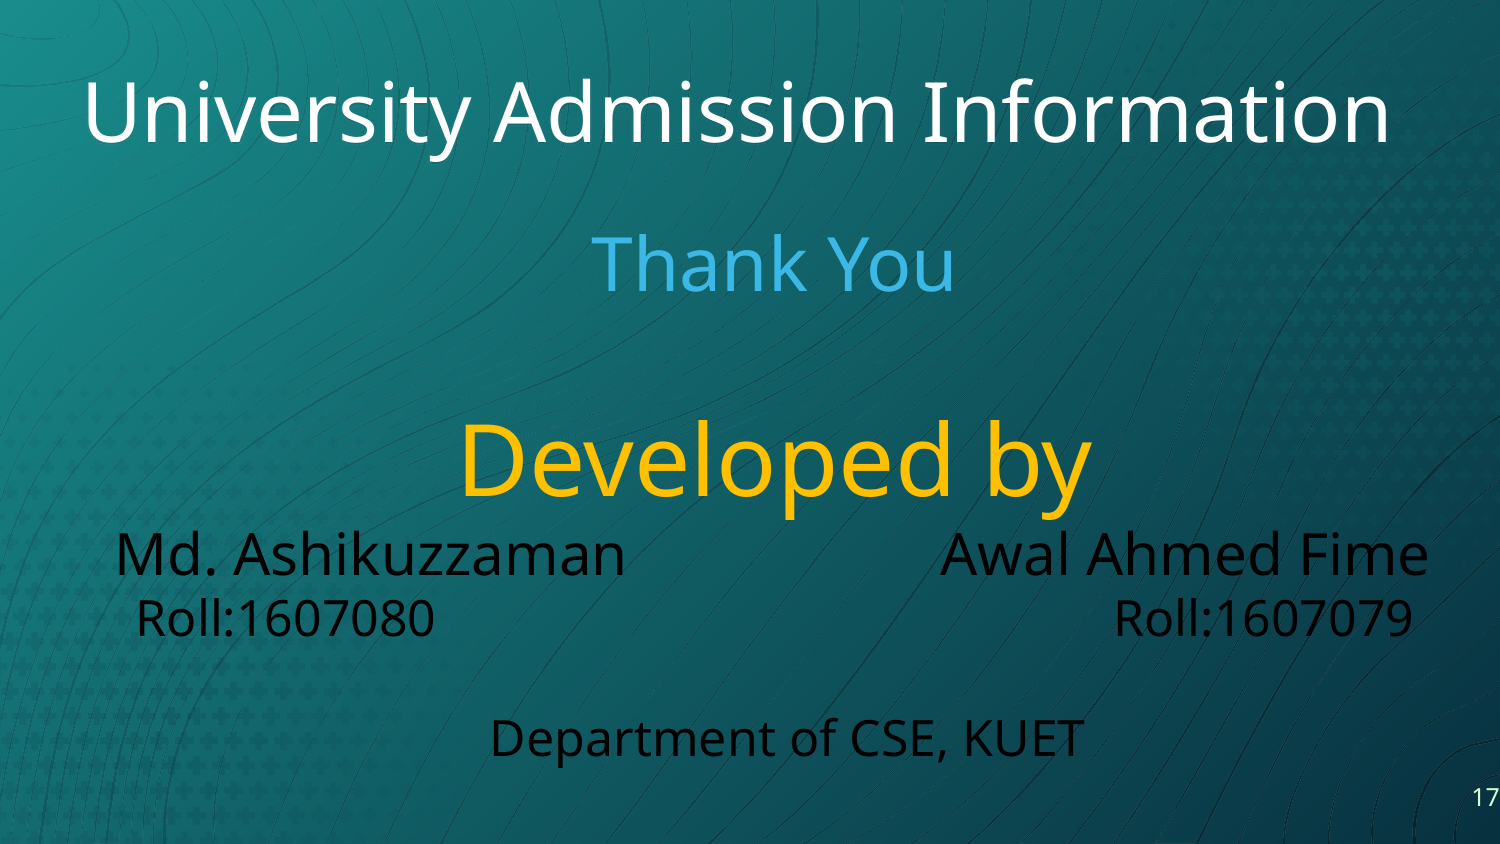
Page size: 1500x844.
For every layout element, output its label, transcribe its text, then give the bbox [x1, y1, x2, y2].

text_box Thank You Developed by Md. Ashikuzzaman Awal Ahmed Fime Roll:1607080 Roll:1607079 Department of CSE, KUET [99, 209, 1450, 422]
text_box University Admission Information [62, 21, 1413, 210]
slide_number 17 [1409, 766, 1500, 832]
